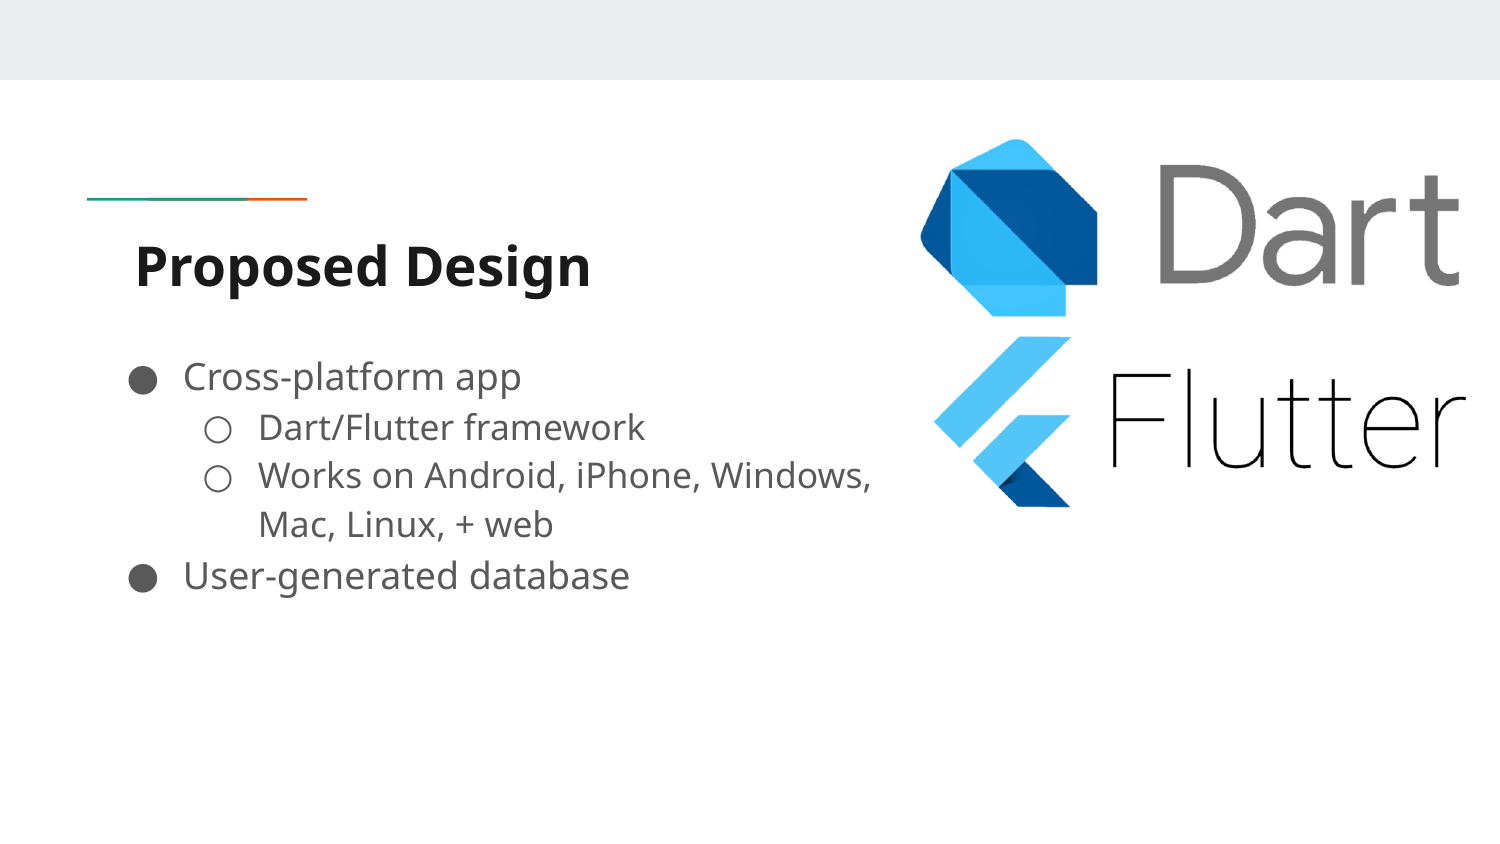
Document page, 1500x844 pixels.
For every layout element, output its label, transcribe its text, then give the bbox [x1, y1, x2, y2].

list Cross-platform app Dart/Flutter framework Works on Android, iPhone, Windows, Mac, Linux, + web User-generated database [92, 331, 916, 844]
picture [906, 138, 1473, 321]
picture [915, 331, 1482, 513]
title Proposed Design [119, 216, 901, 305]
